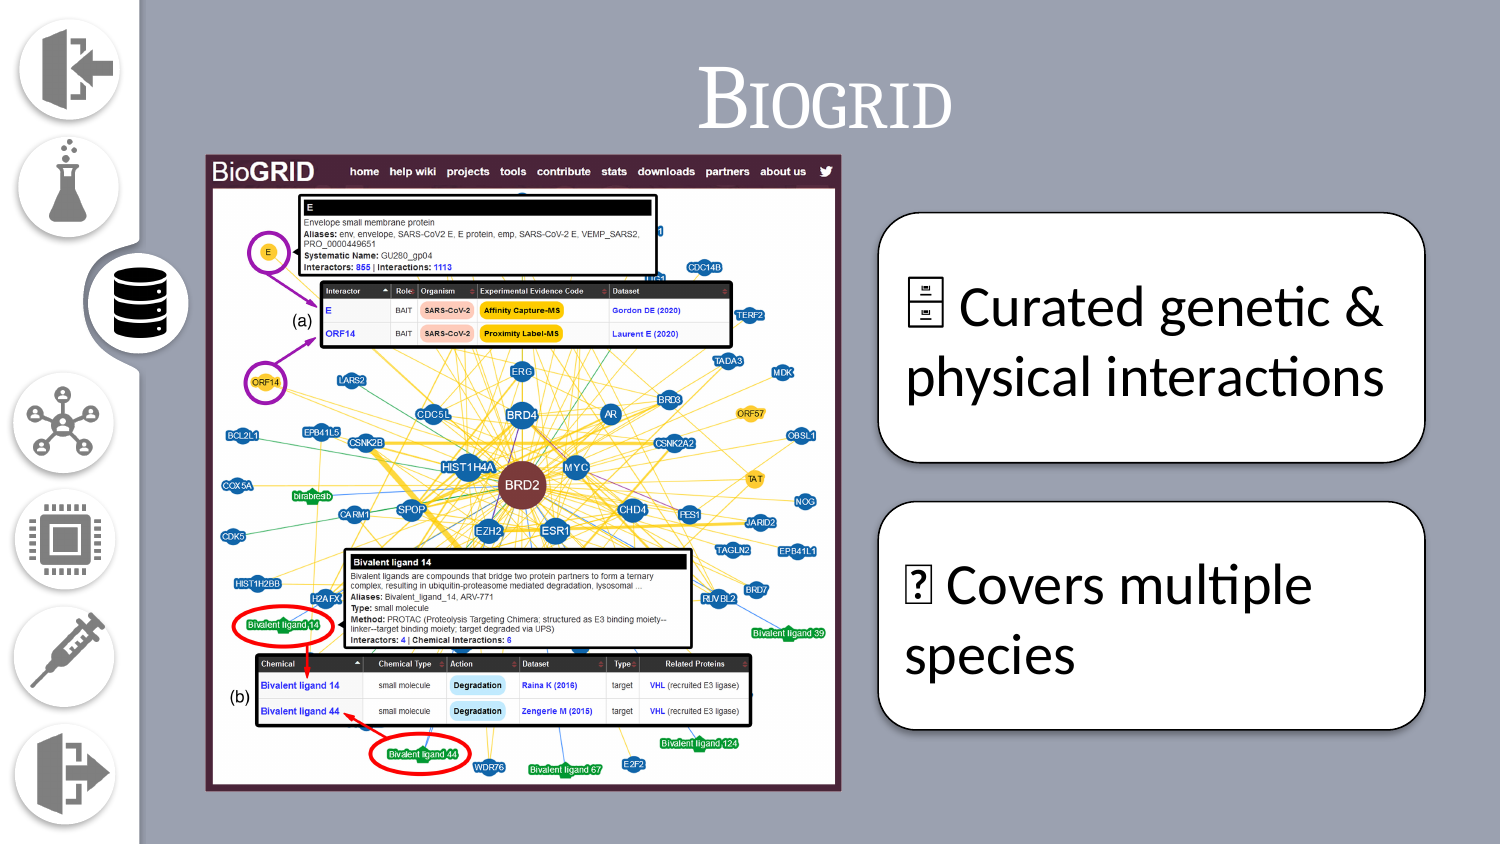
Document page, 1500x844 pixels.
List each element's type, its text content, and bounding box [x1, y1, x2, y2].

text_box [12, 372, 114, 474]
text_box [19, 18, 122, 120]
text_box 🔬 Covers multiple species [877, 500, 1426, 731]
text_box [14, 723, 118, 825]
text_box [87, 252, 189, 354]
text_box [13, 605, 115, 708]
text_box BIOGRID [681, 29, 969, 155]
text_box 🗄️ Curated genetic & physical interactions [877, 211, 1426, 464]
picture [205, 154, 842, 792]
text_box [0, 0, 141, 844]
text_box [14, 488, 116, 590]
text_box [17, 135, 119, 238]
